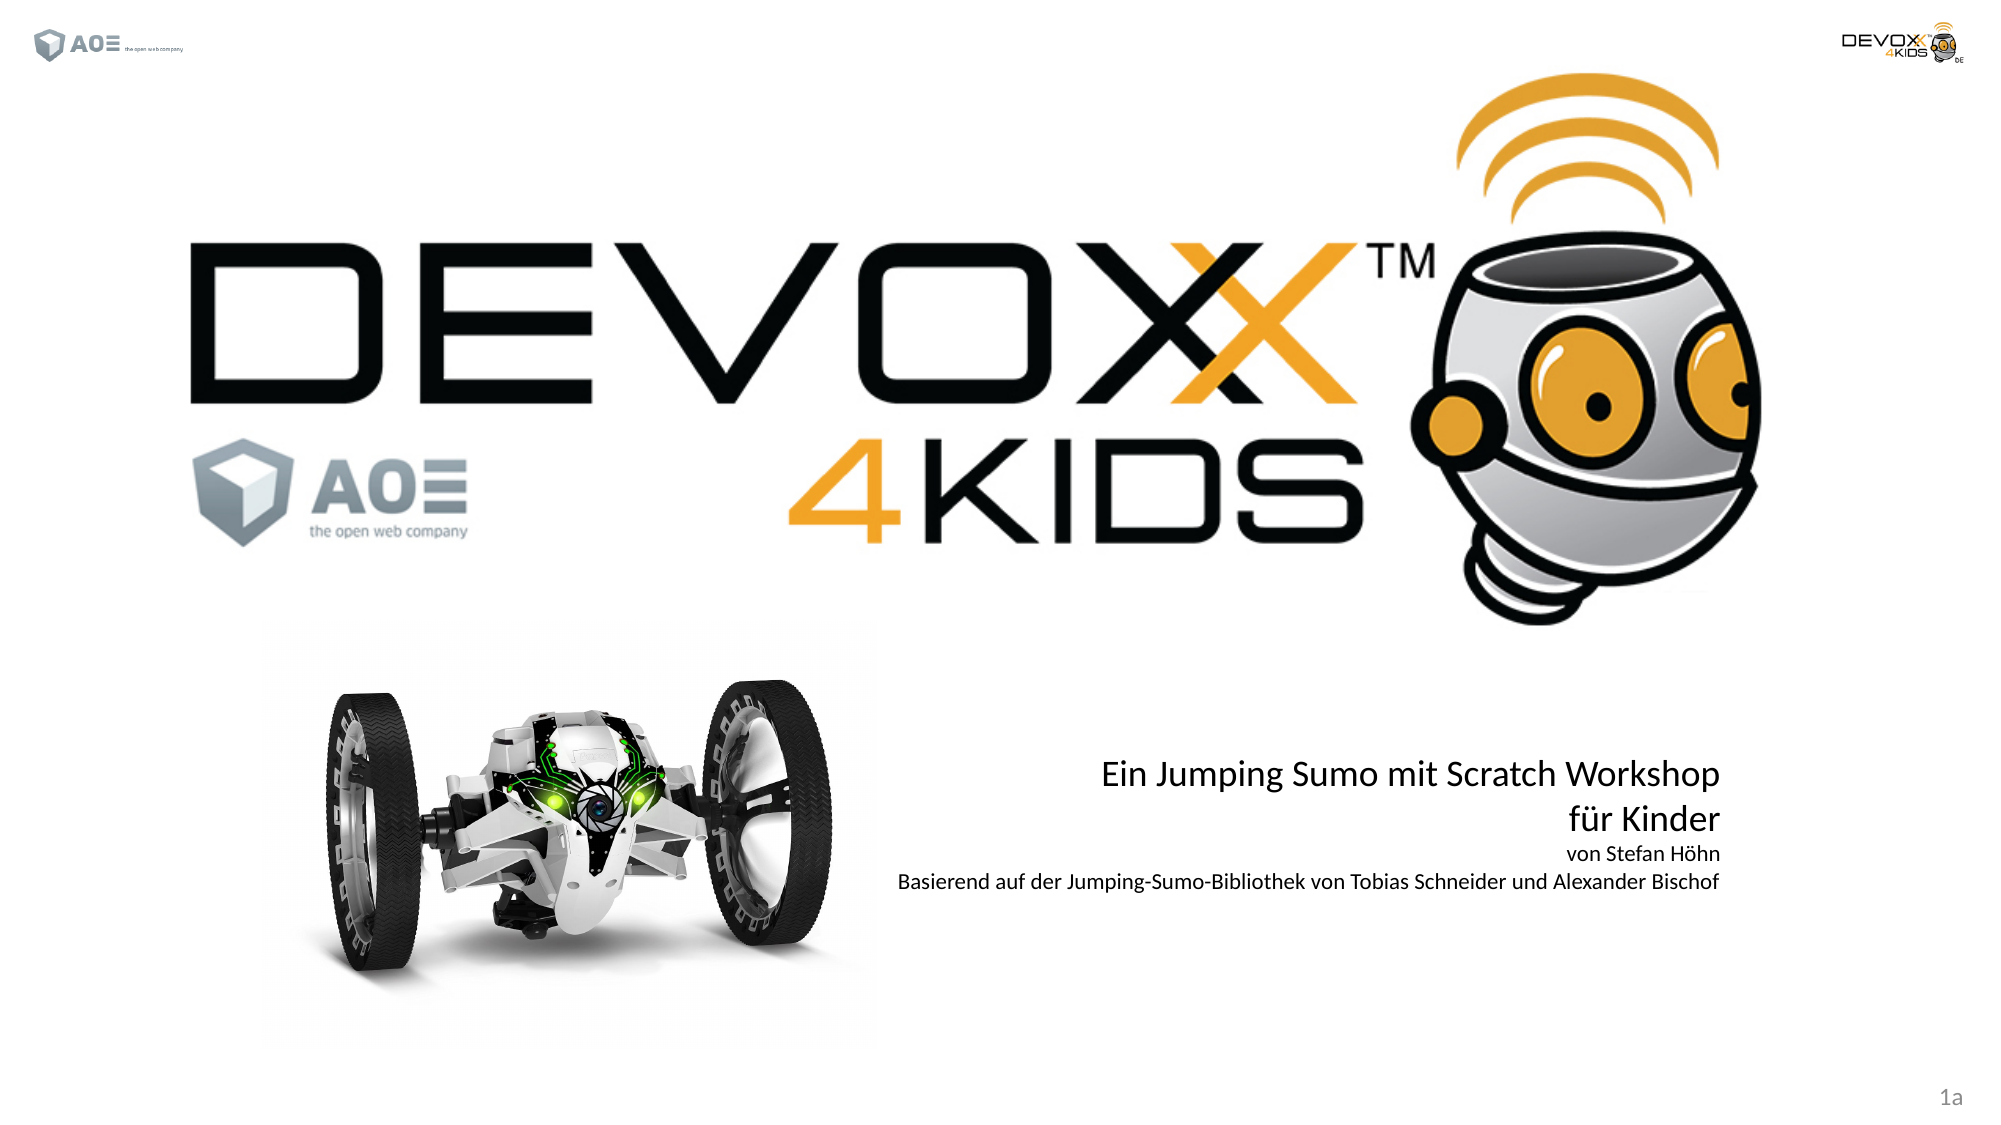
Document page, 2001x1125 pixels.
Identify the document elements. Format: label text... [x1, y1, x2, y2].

text_box Ein Jumping Sumo mit Scratch Workshop für Kinder von Stefan Höhn Basierend auf der Jumping-Sumo-Bibliothek von Tobias Schneider und Alexander Bischof [878, 741, 1736, 902]
picture [30, 20, 1965, 1049]
